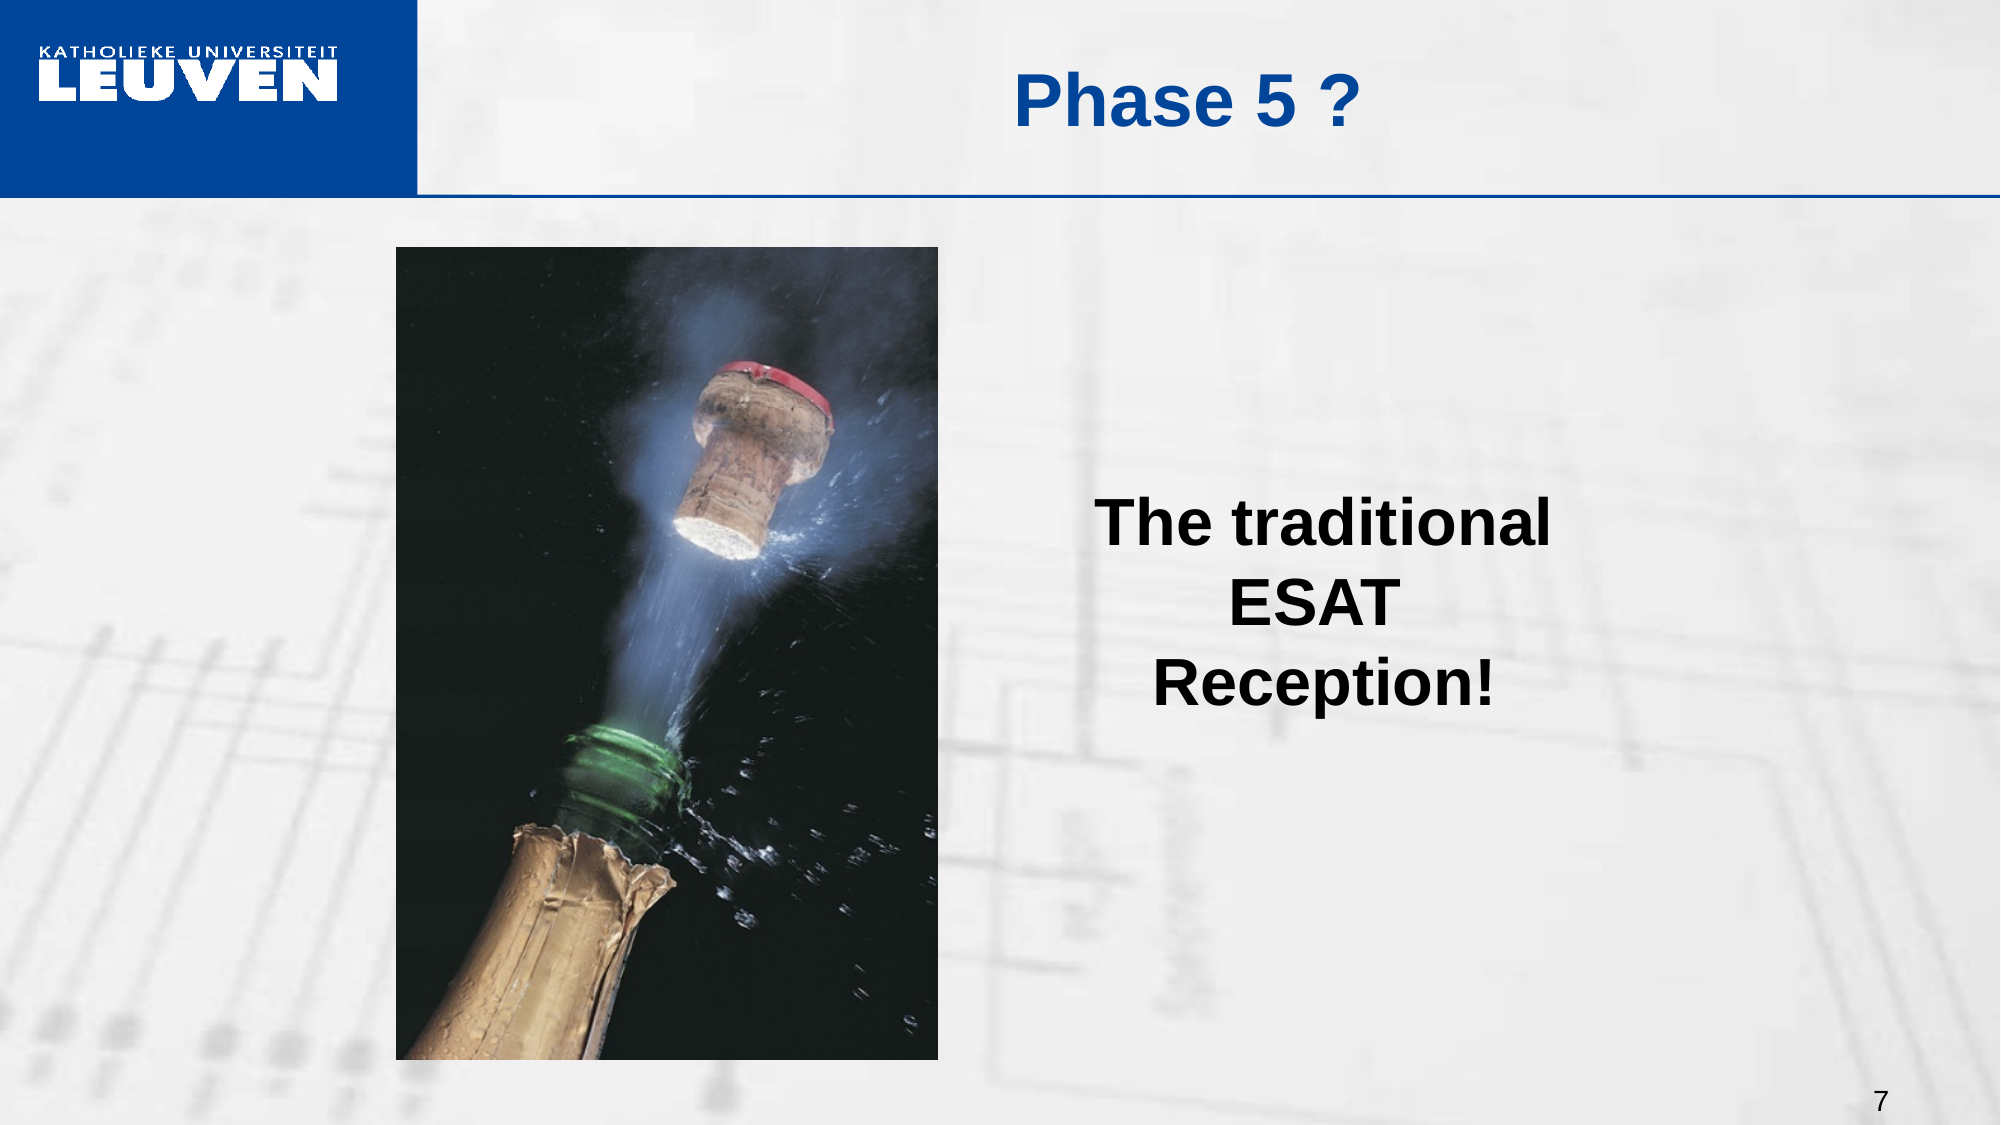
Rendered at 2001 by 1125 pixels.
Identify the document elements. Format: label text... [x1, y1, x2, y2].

title Phase 5 ? [417, 20, 1961, 173]
picture [0, 0, 2001, 1125]
text_box The traditional ESAT Reception! [1079, 471, 1569, 727]
